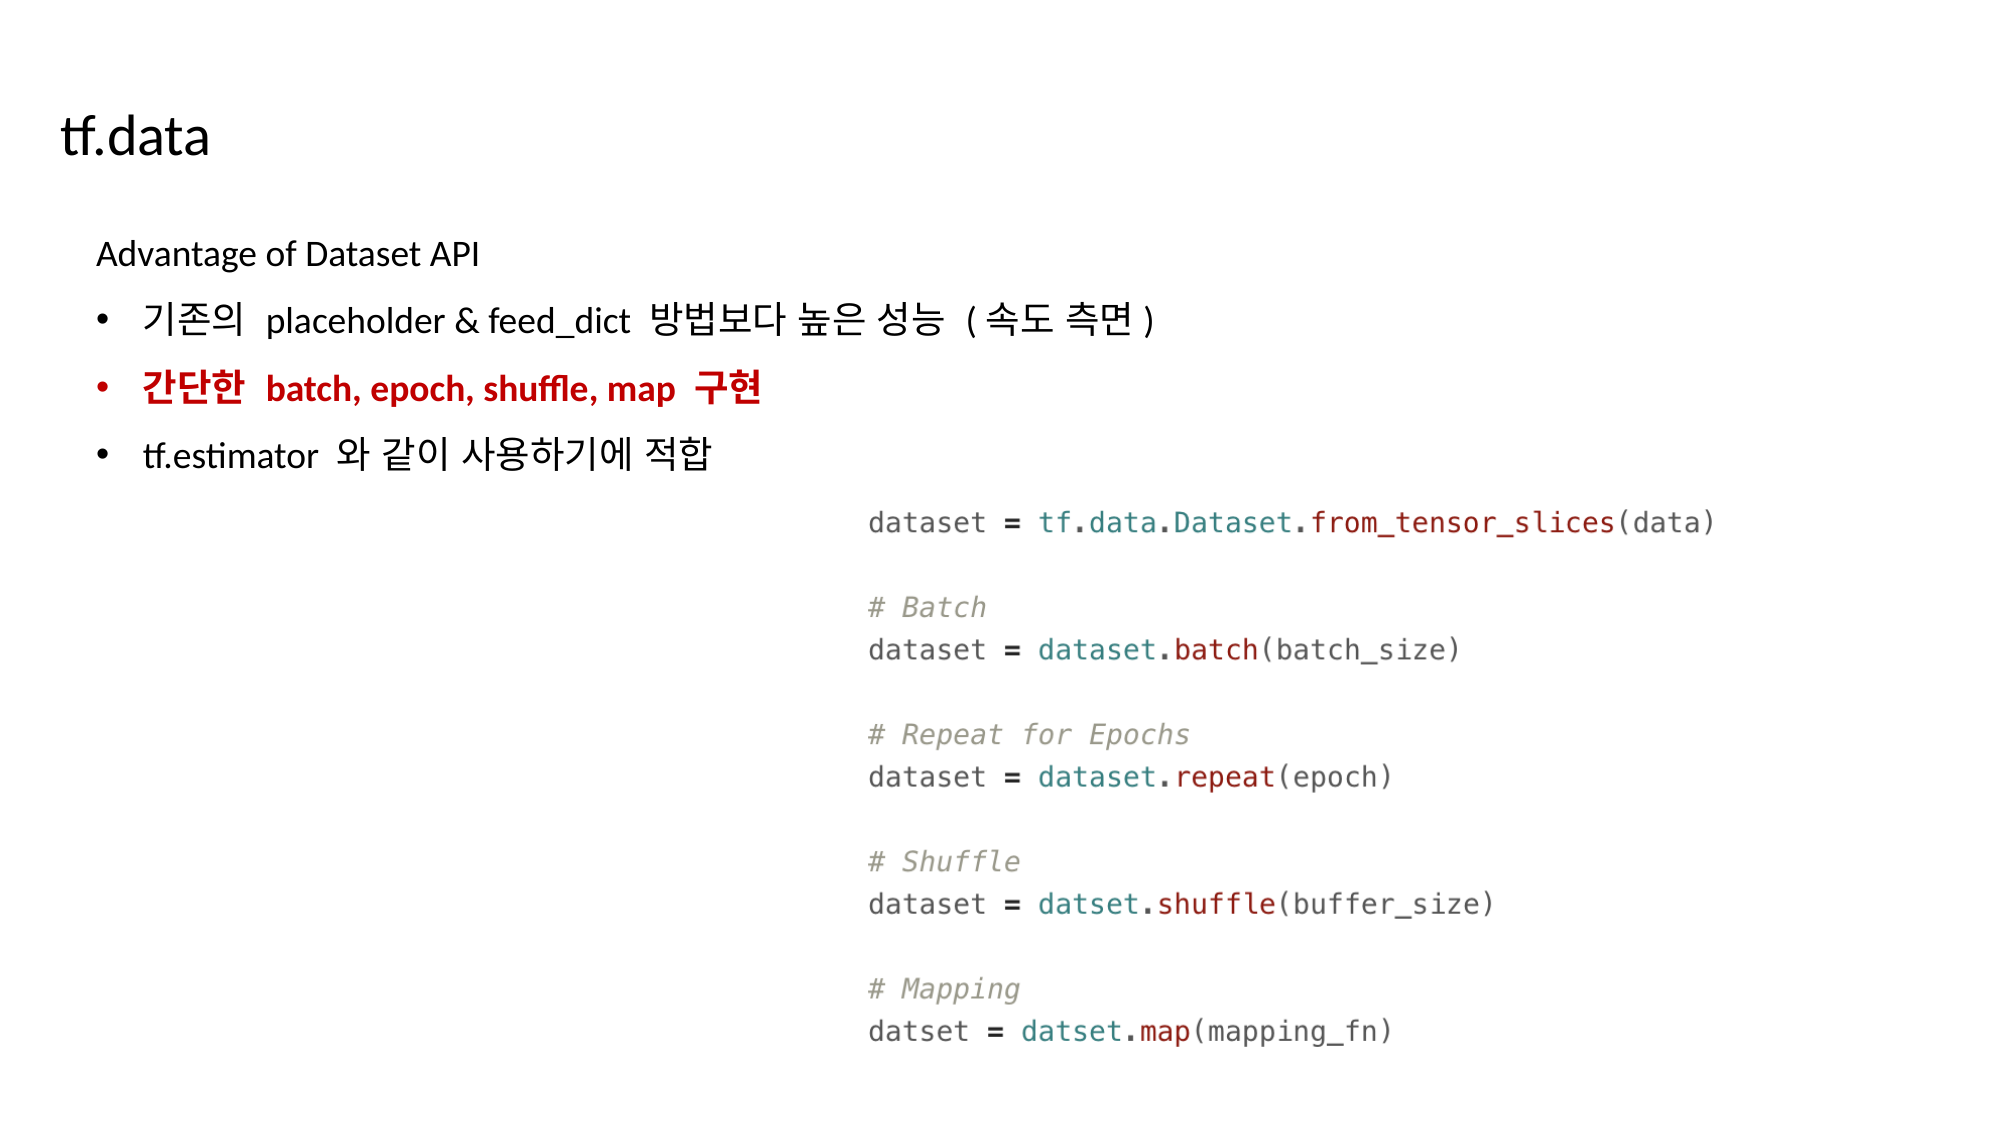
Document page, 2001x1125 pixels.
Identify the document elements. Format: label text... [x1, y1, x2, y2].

text_box Advantage of Dataset API 기존의 placeholder & feed_dict 방법보다 높은 성능 (속도 측면) 간단한 batch, epoch, shuffle, map 구현 tf.estimator 와 같이 사용하기에 적합 [81, 198, 1170, 484]
picture [858, 502, 1723, 1055]
text_box tf.data [46, 89, 227, 175]
